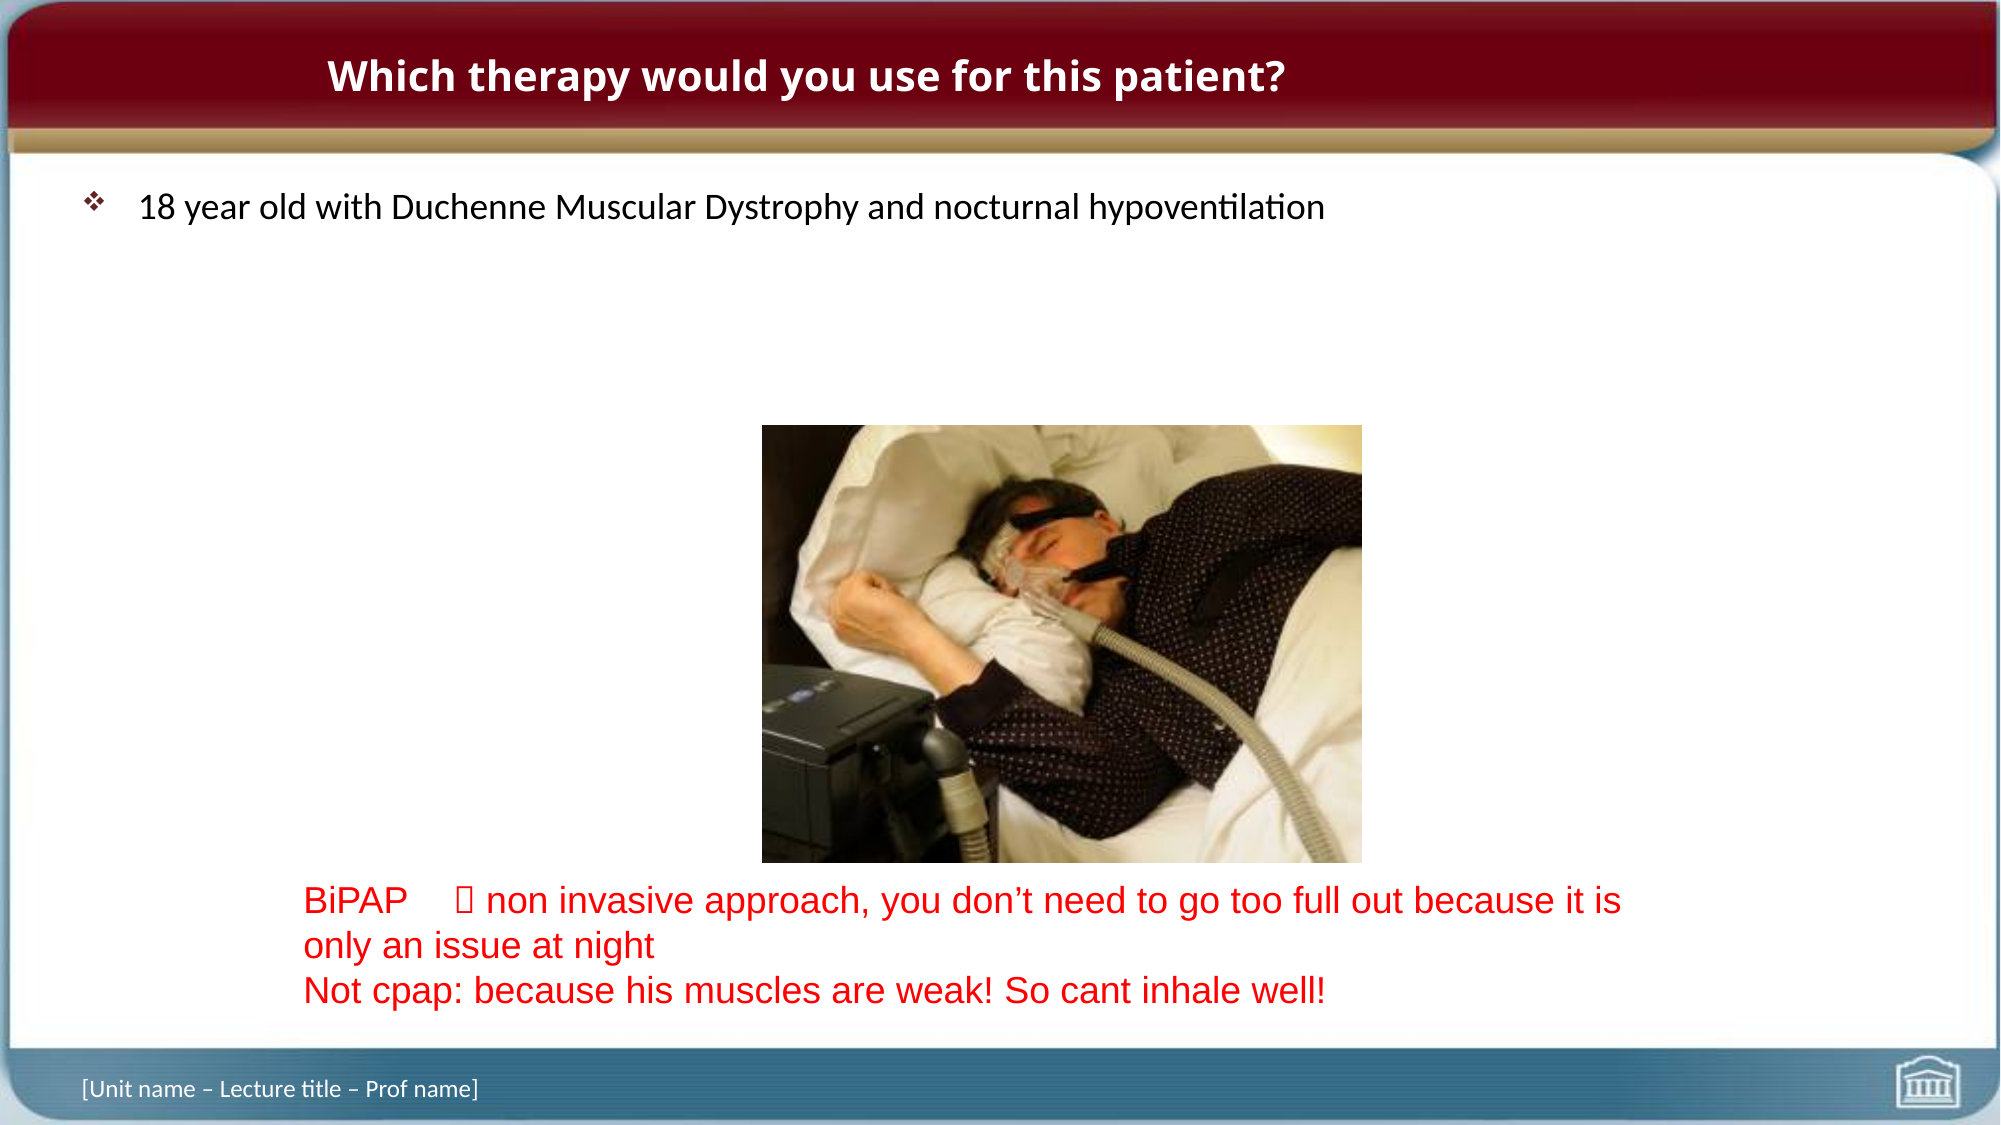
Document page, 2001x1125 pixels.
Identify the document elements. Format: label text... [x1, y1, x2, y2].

picture [0, 0, 2001, 1125]
text_box BiPAP  non invasive approach, you don’t need to go too full out because it is only an issue at night Not cpap: because his muscles are weak! So cant inhale well! [288, 868, 1650, 1019]
title Which therapy would you use for this patient? [312, 34, 1688, 115]
list 18 year old with Duchenne Muscular Dystrophy and nocturnal hypoventilation [66, 174, 1934, 1038]
footer [Unit name – Lecture title – Prof name] [66, 1050, 1867, 1125]
